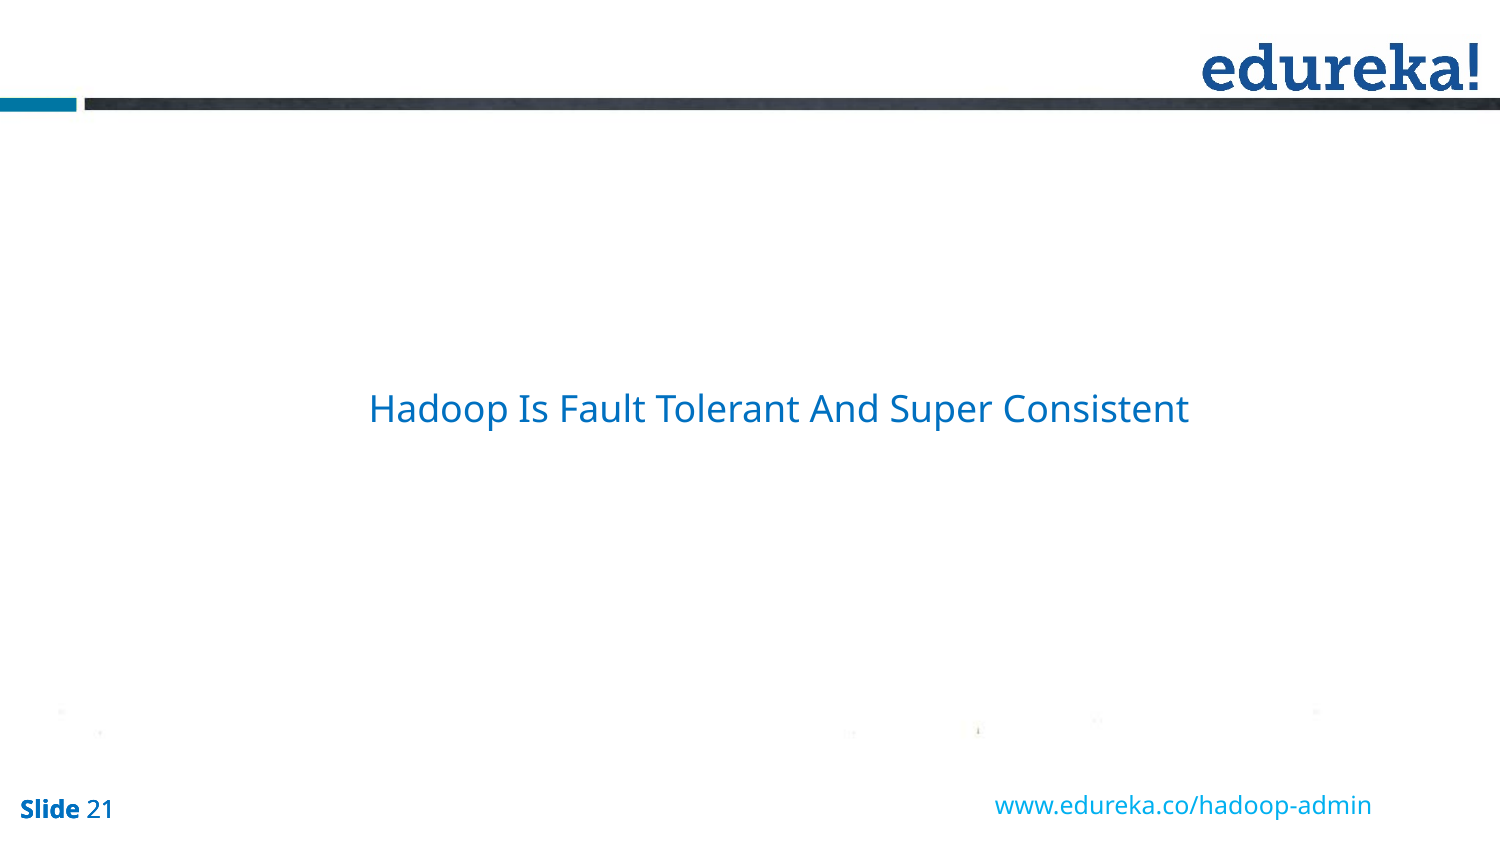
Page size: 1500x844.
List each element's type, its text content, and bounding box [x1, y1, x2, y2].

picture [0, 0, 1500, 844]
text_box Hadoop Is Fault Tolerant And Super Consistent [353, 377, 1206, 438]
